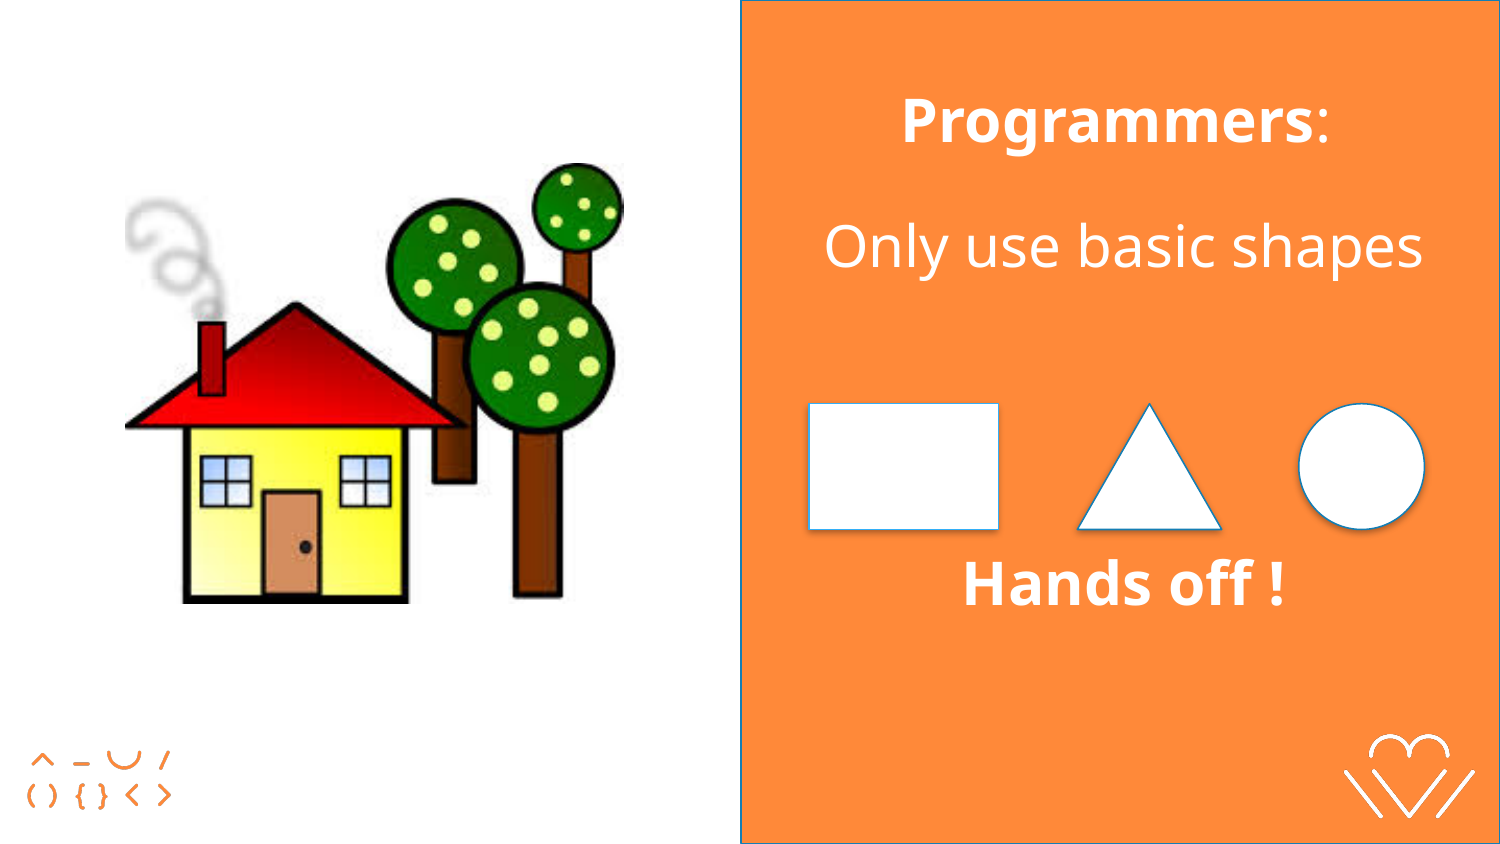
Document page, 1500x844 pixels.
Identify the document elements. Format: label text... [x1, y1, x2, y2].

list Programmers: Only use basic shapes Hands off ! [769, 39, 1479, 754]
text_box [1298, 403, 1425, 530]
text_box [808, 403, 999, 530]
picture [1323, 716, 1497, 844]
picture [124, 163, 624, 604]
picture [21, 745, 177, 815]
text_box [1077, 403, 1222, 530]
